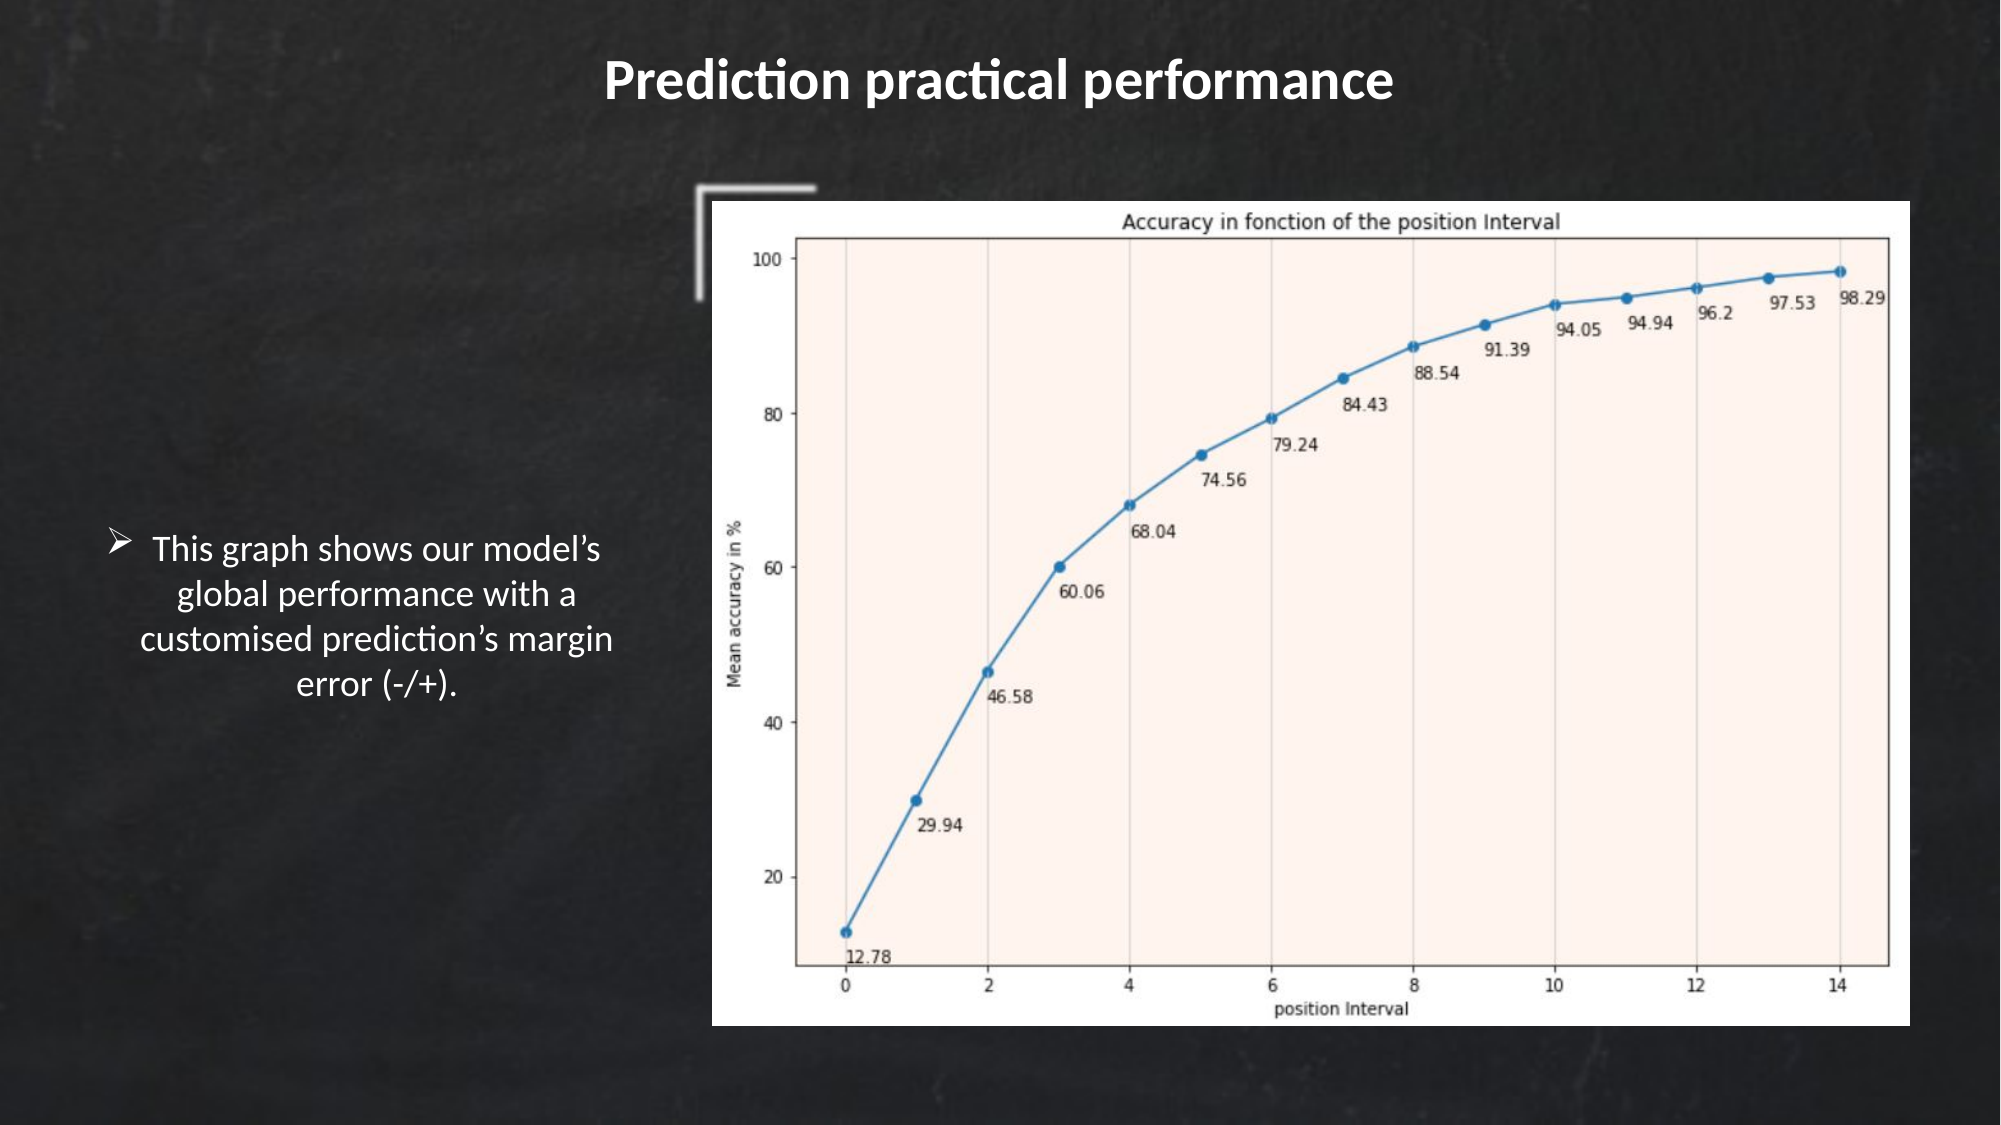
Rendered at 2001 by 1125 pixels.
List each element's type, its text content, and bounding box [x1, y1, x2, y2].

picture [0, 0, 2001, 1125]
text_box Prediction practical performance [288, 34, 1711, 119]
text_box This graph shows our model’s global performance with a customised prediction’s margin error (-/+). [74, 516, 633, 711]
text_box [691, 180, 821, 306]
